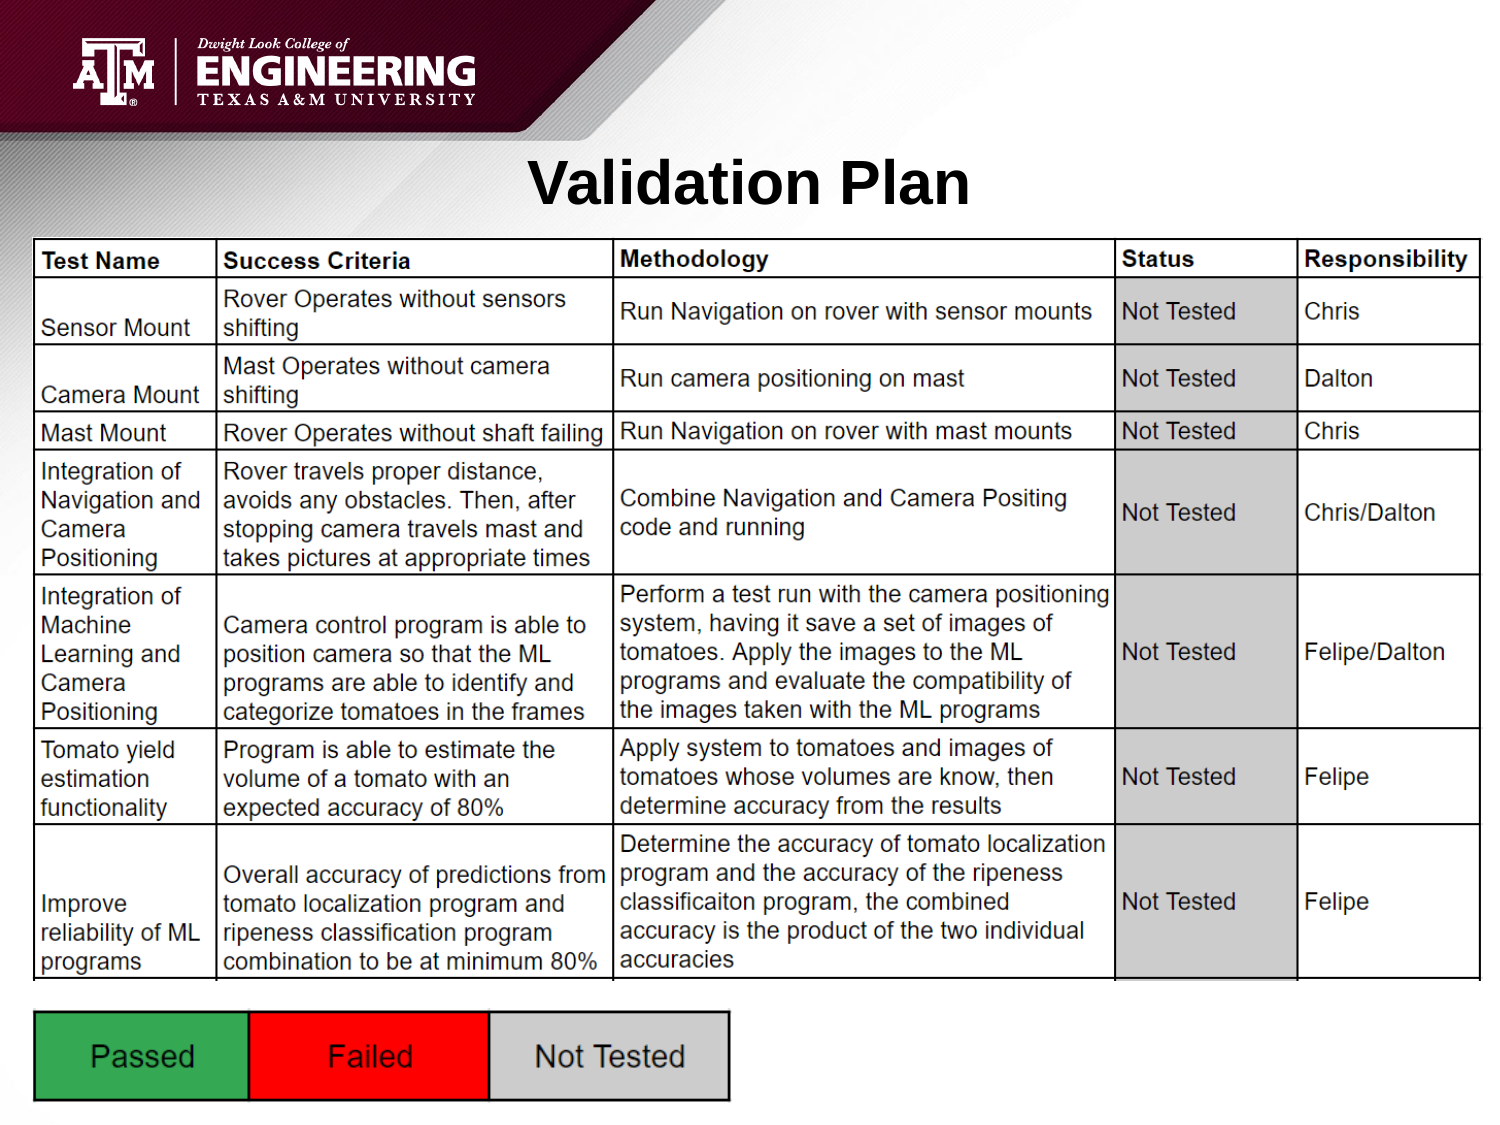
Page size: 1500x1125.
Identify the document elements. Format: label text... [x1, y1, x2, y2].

title Validation Plan [75, 113, 1425, 236]
picture [0, 0, 1500, 1125]
